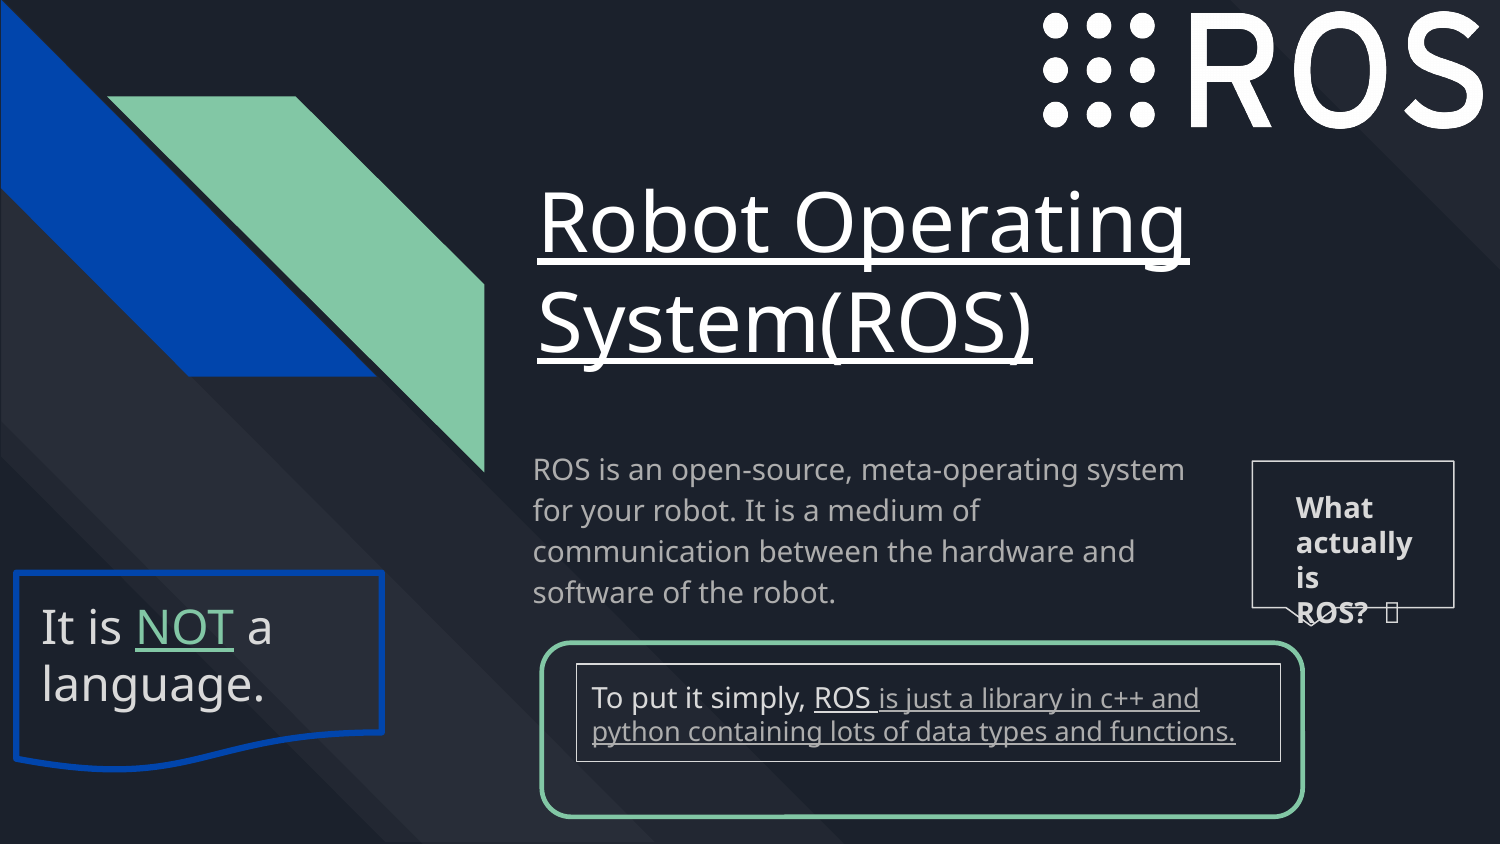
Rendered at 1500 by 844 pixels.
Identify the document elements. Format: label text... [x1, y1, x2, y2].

subtitle ROS is an open-source, meta-operating system for your robot. It is a medium of communication between the hardware and software of the robot. [517, 430, 1218, 573]
text_box [1252, 461, 1454, 608]
text_box What actually is ROS? 🤯 [1280, 474, 1441, 644]
text_box To put it simply, ROS is just a library in c++ and python containing lots of data types and functions. [576, 664, 1281, 762]
text_box [541, 642, 1303, 817]
text_box [16, 572, 382, 770]
text_box It is NOT a language. [26, 581, 376, 727]
picture [1042, 11, 1483, 129]
title Robot Operating System(ROS) [522, 153, 1346, 413]
